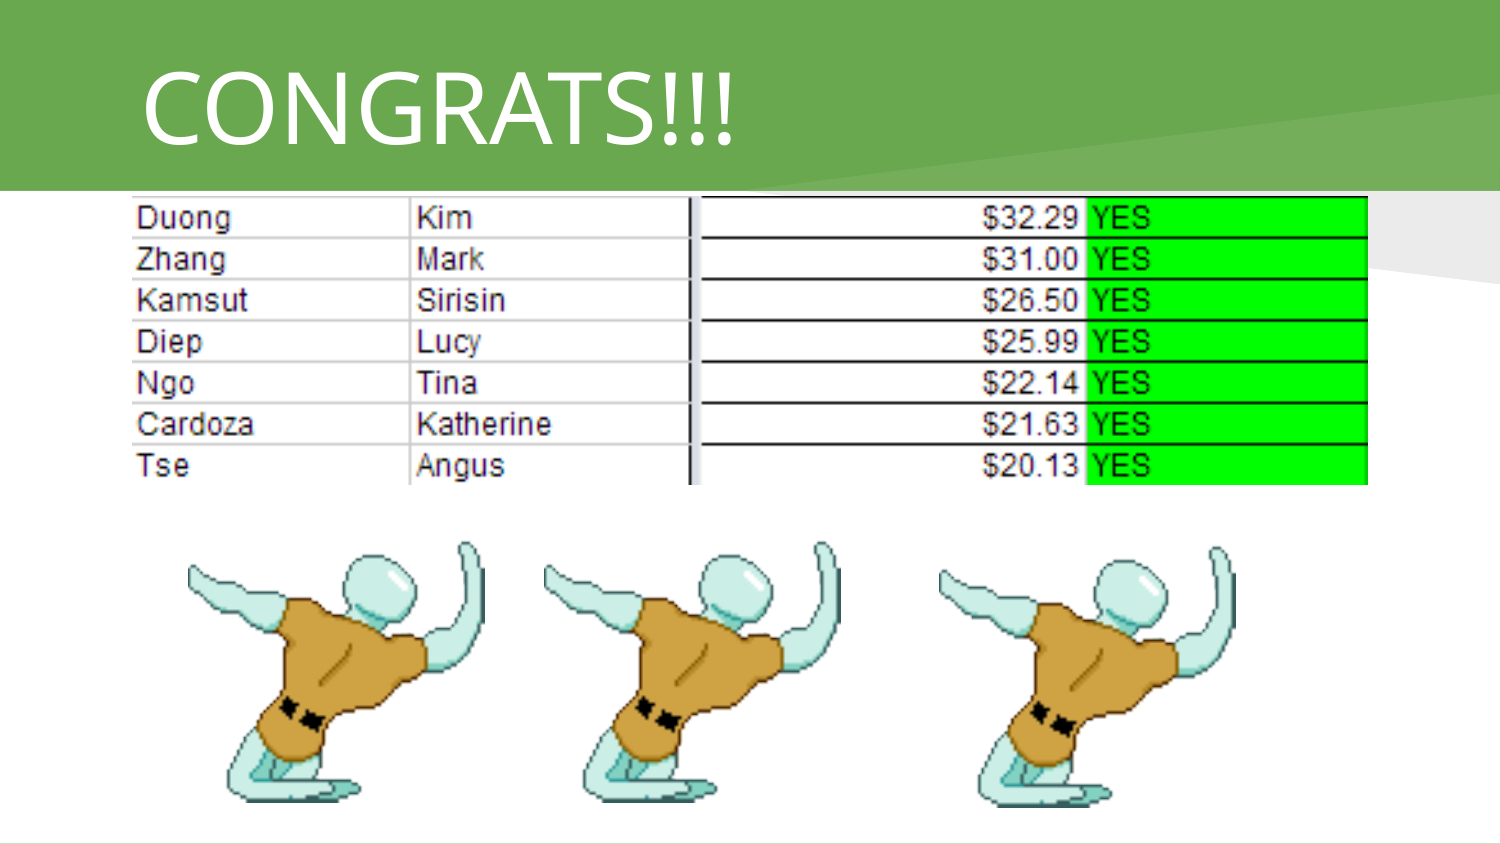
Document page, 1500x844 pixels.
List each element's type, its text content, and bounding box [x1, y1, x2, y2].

picture [544, 506, 841, 804]
picture [188, 506, 486, 804]
title CONGRATS!!! [75, 33, 1425, 175]
picture [132, 196, 1368, 485]
picture [939, 511, 1236, 809]
